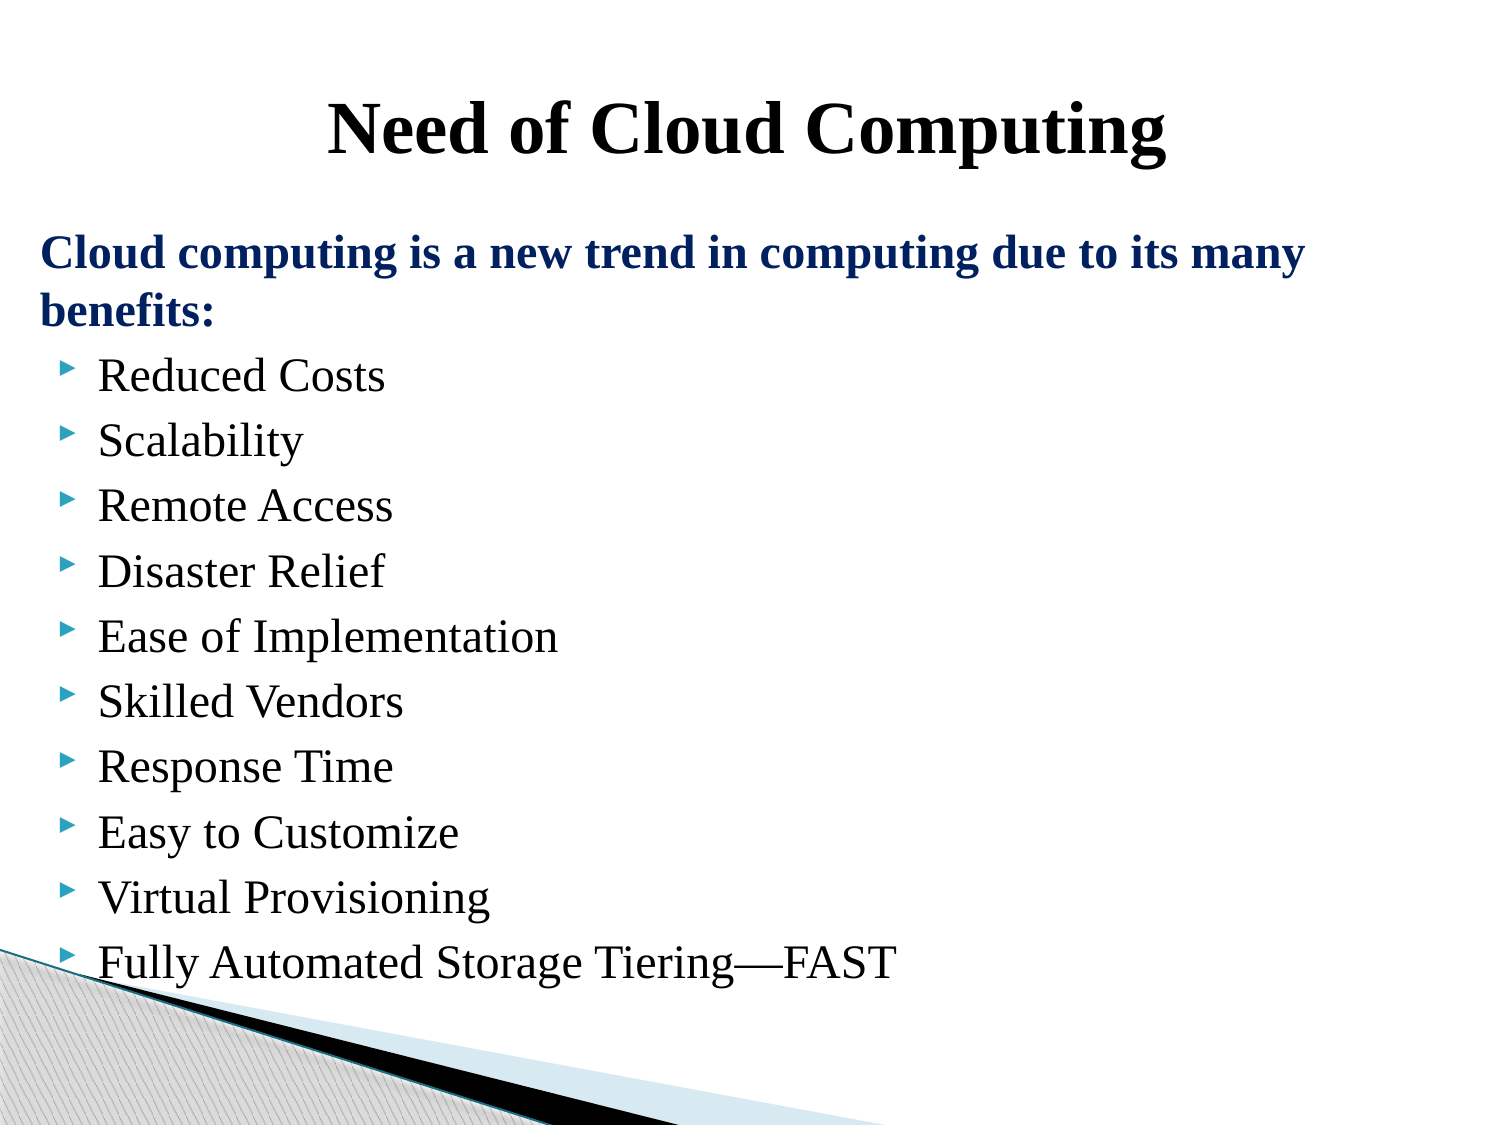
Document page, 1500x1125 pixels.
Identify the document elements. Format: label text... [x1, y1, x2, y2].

title Need of Cloud Computing [28, 59, 1467, 188]
list Cloud computing is a new trend in computing due to its many benefits: Reduced Costs Scalability Remote Access Disaster Relief Ease of Implementation Skilled Vendors Response Time Easy to Customize Virtual Provisioning Fully Automated Storage Tiering—FAST [24, 212, 1463, 1000]
